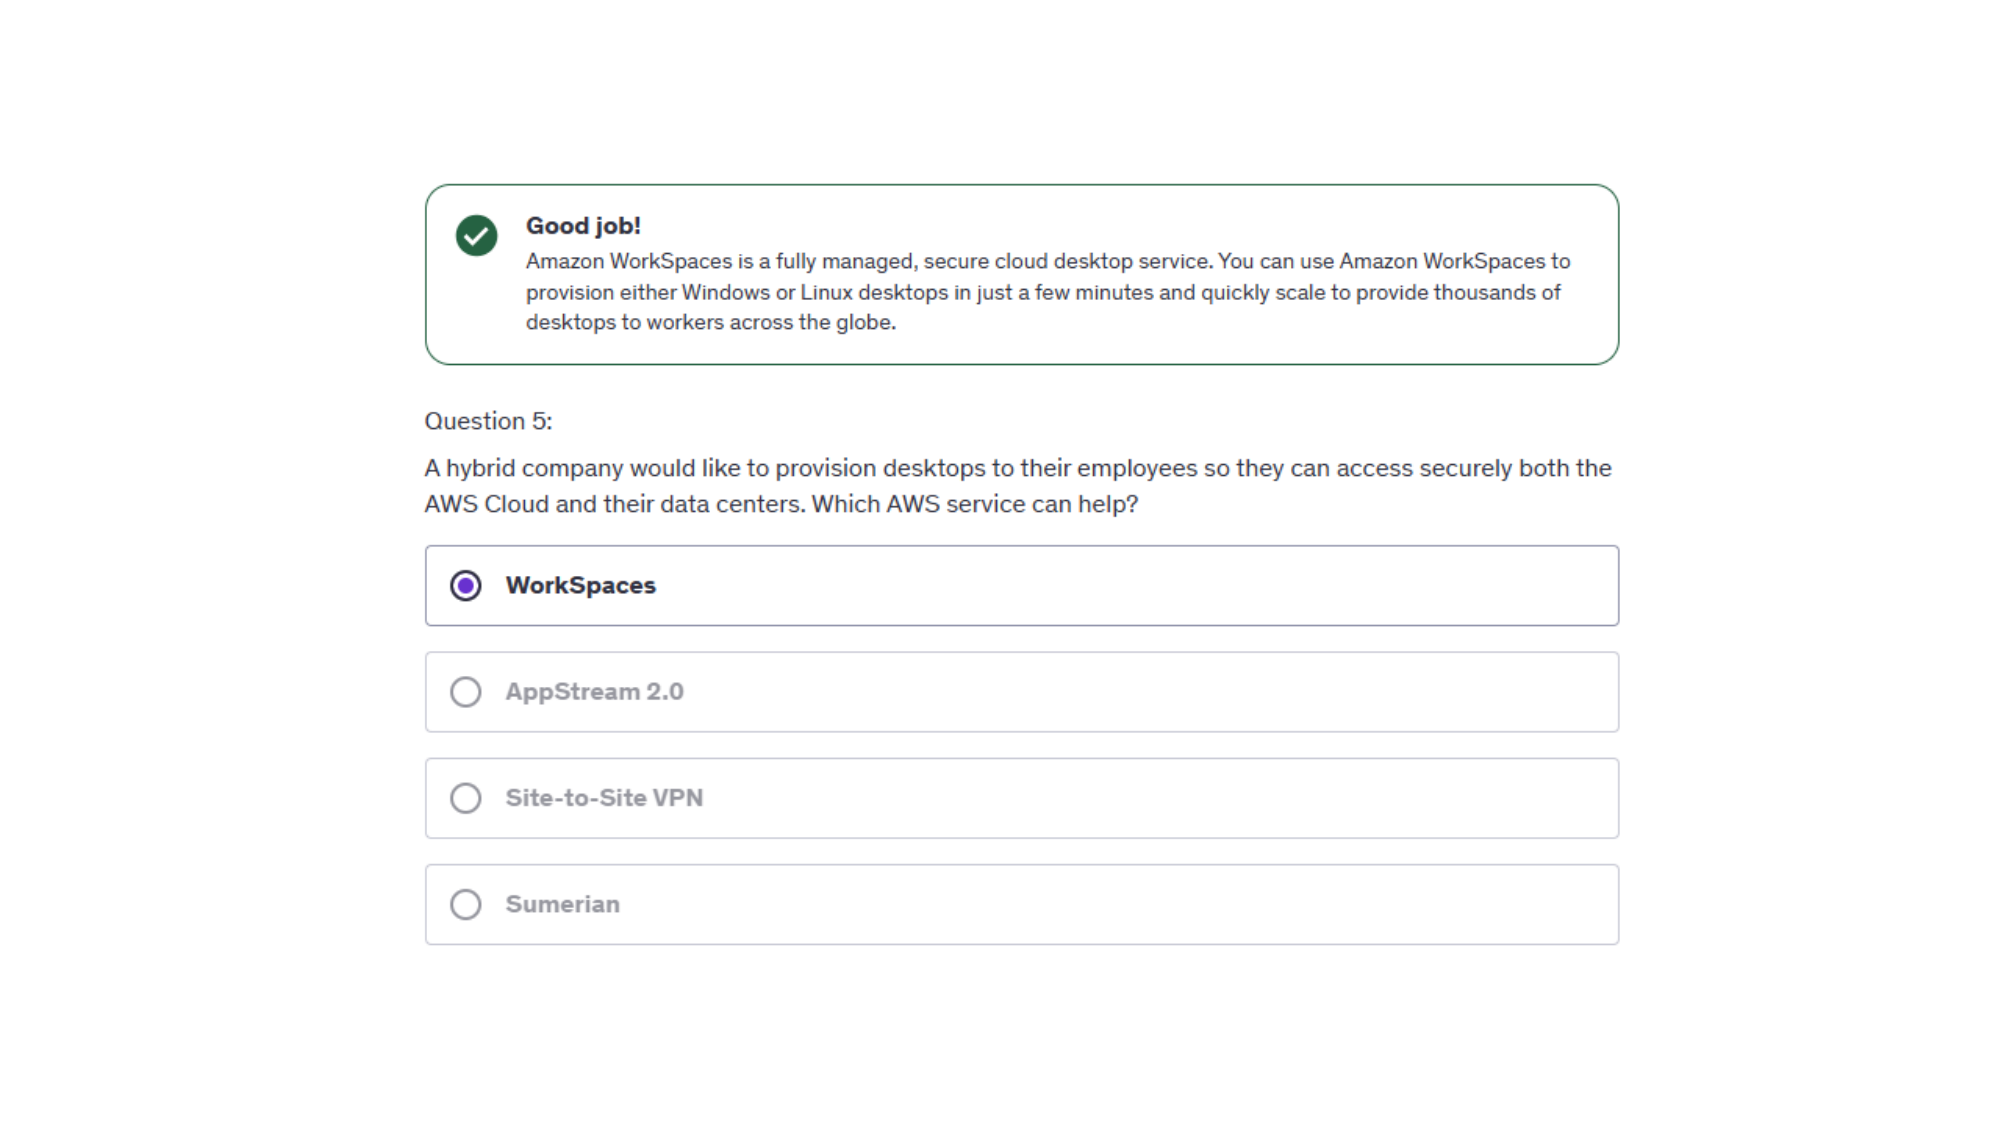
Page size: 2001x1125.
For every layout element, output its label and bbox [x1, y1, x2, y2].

picture [255, 117, 1745, 1008]
